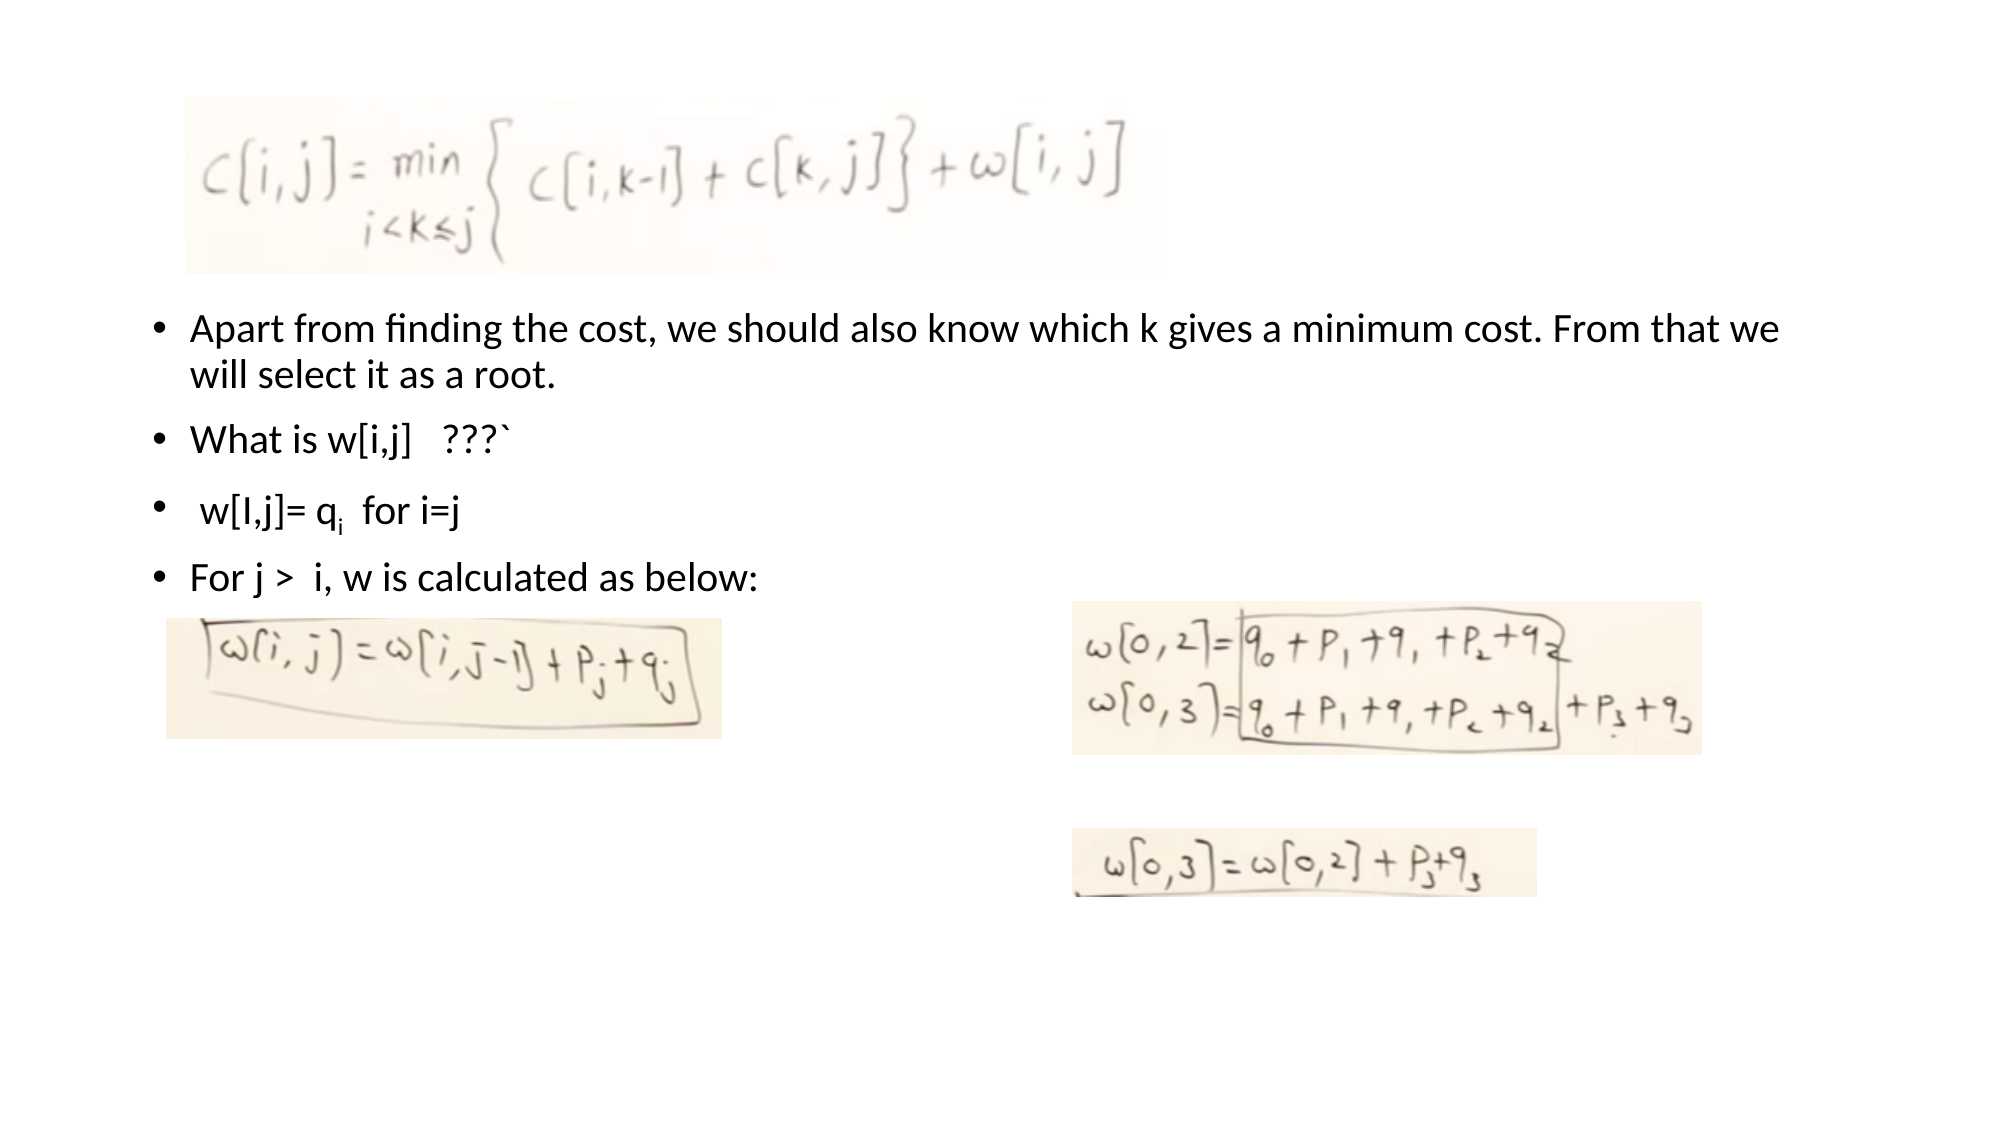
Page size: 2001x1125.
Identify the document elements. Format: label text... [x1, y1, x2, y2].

picture [1071, 601, 1703, 756]
list Apart from finding the cost, we should also know which k gives a minimum cost. From that we will select it as a root. What is w[i,j] ???` w[I,j]= qi for i=j For j > i, w is calculated as below: [137, 299, 1863, 1014]
picture [166, 617, 722, 739]
picture [185, 96, 1169, 274]
picture [1071, 828, 1537, 898]
